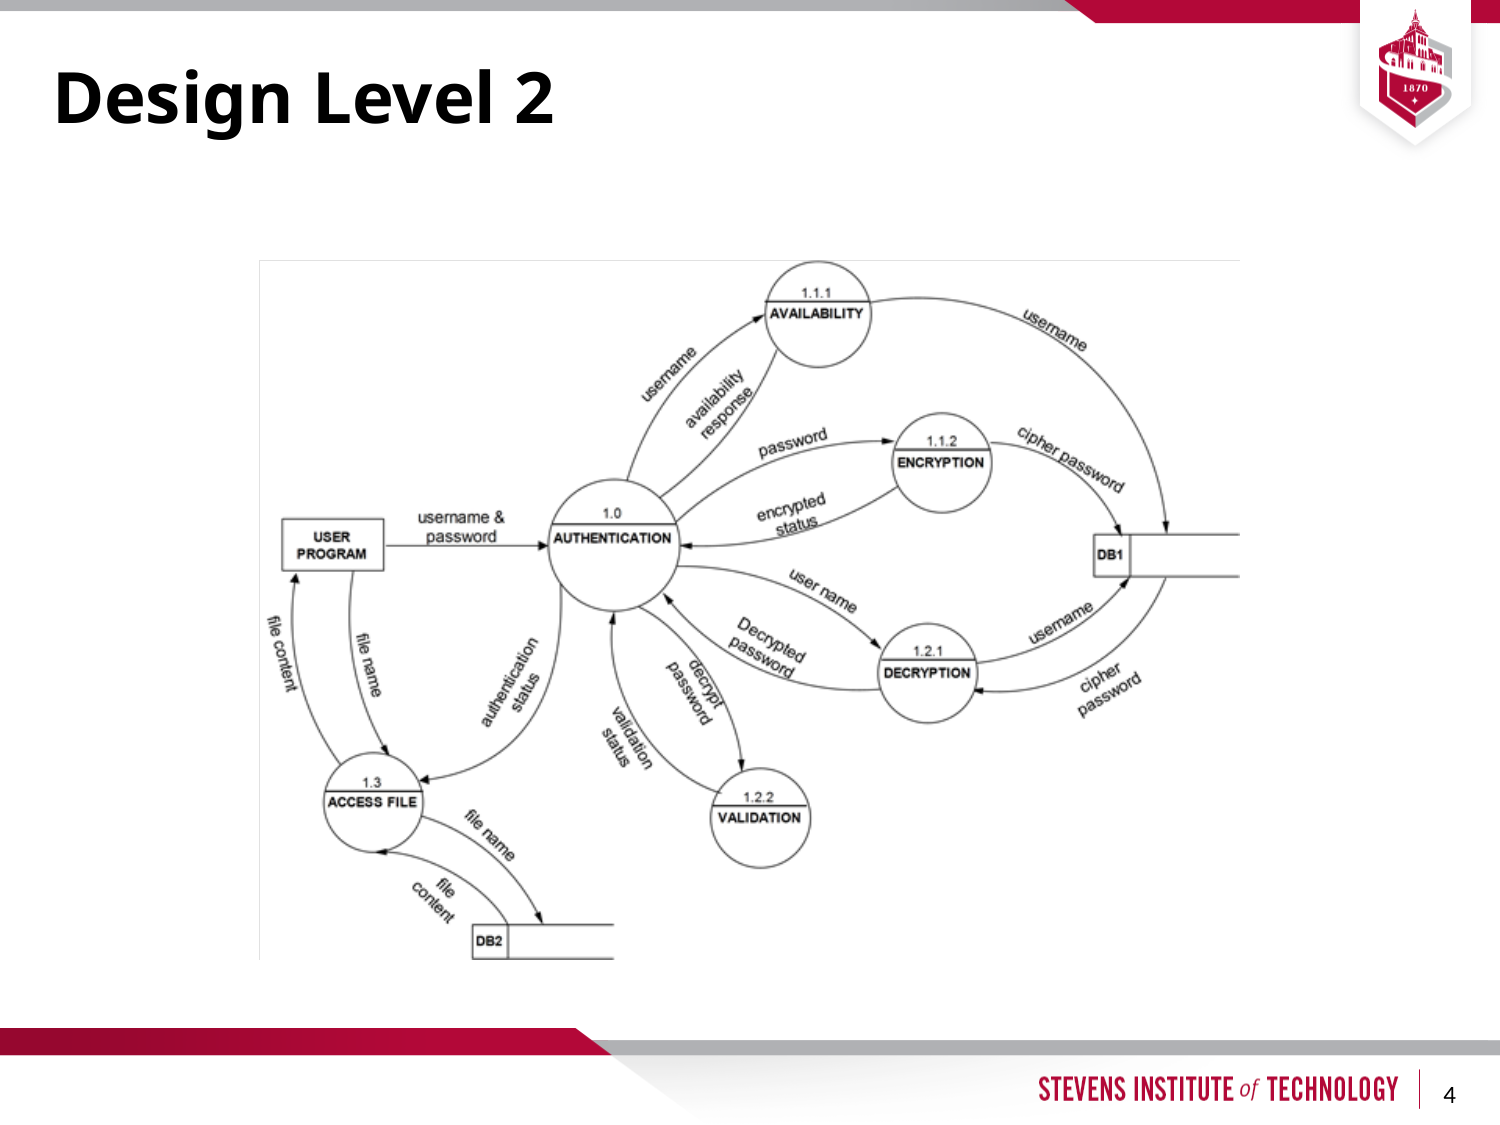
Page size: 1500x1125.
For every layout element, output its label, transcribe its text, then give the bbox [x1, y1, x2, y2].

picture [0, 0, 1500, 160]
slide_number 4 [1428, 1071, 1490, 1108]
picture [258, 259, 1241, 960]
title Design Level 2 [37, 45, 1338, 233]
picture [0, 1028, 1500, 1125]
